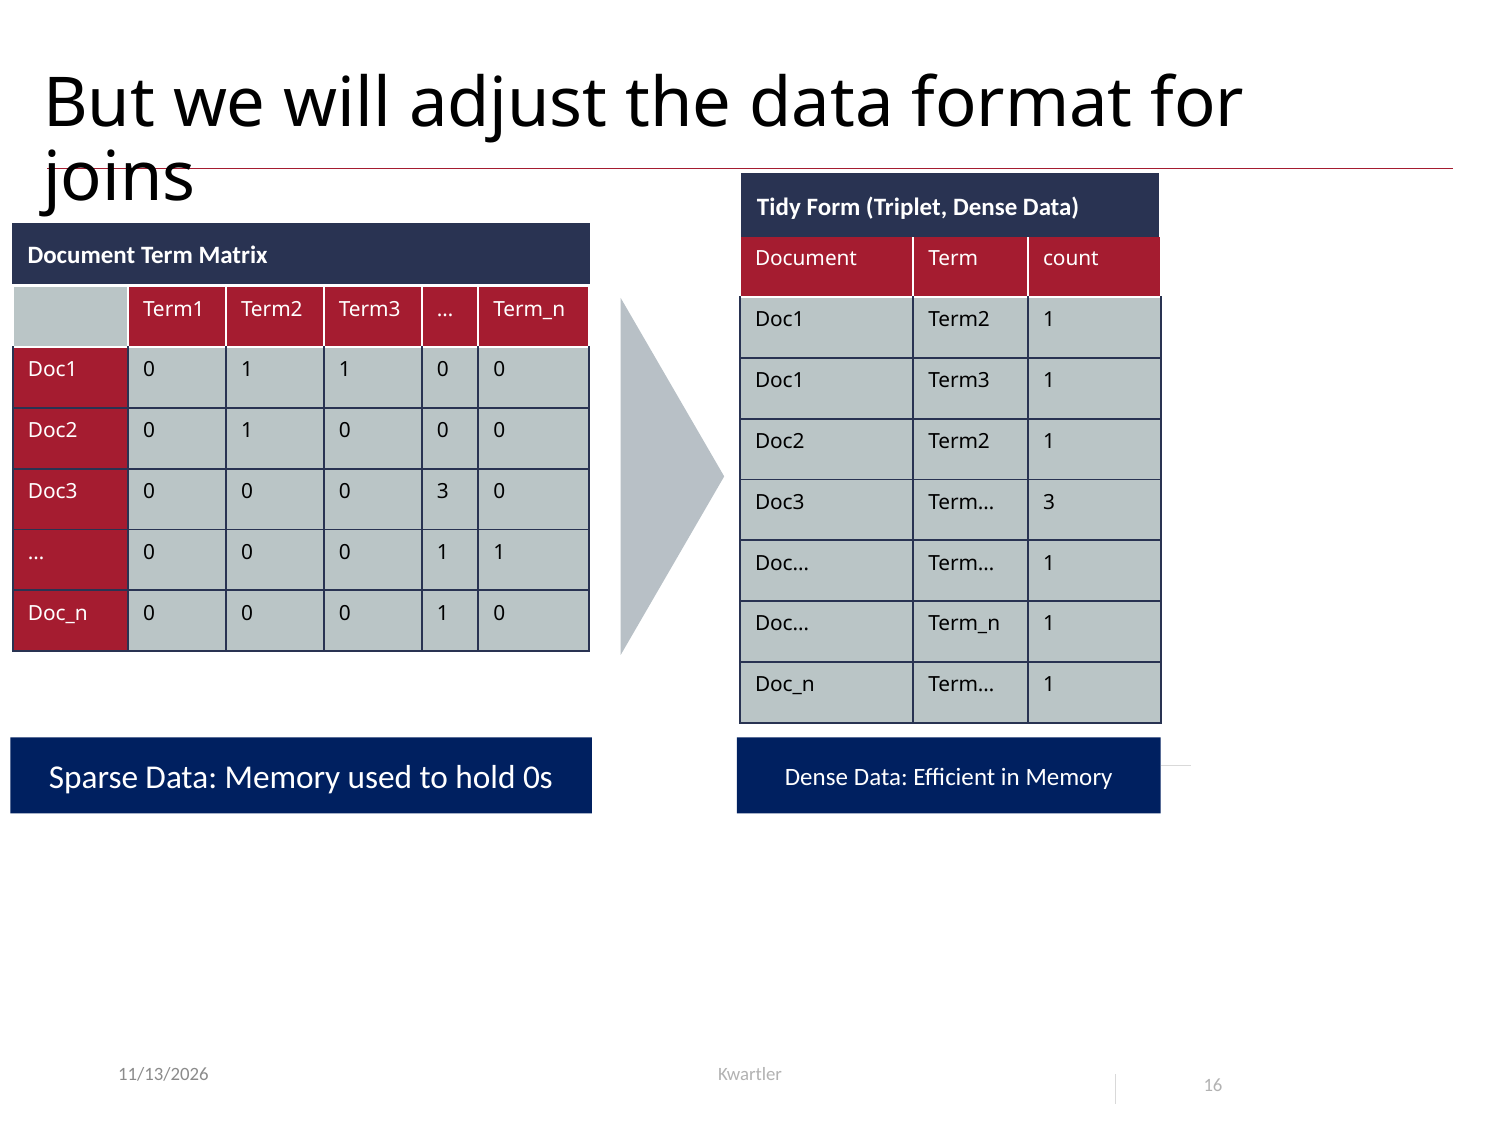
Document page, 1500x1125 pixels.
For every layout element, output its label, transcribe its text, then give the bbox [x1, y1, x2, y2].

table_cell 0 [227, 530, 323, 589]
table_cell 0 [325, 409, 421, 468]
table_cell 0 [479, 348, 588, 407]
table_cell Doc3 [14, 470, 127, 529]
table_cell 1 [1029, 541, 1160, 600]
table_cell 0 [227, 591, 323, 650]
table_header count [1029, 237, 1160, 296]
table_cell Term… [914, 480, 1027, 539]
table_cell 1 [1029, 359, 1160, 418]
text_box Sparse Data: Memory used to hold 0s [9, 736, 593, 814]
table_header [14, 287, 127, 346]
table_cell 0 [227, 470, 323, 529]
table_cell 3 [1029, 480, 1160, 539]
table_header Term2 [227, 287, 323, 346]
table_cell Doc_n [14, 591, 127, 650]
table_header Term3 [325, 287, 421, 346]
table_cell Doc2 [741, 420, 912, 479]
slide_number 16 [1188, 1042, 1330, 1103]
table_cell 0 [423, 409, 477, 468]
table_cell 0 [129, 591, 225, 650]
table_cell Term_n [914, 602, 1027, 661]
table_cell Doc… [741, 541, 912, 600]
table_cell 0 [129, 409, 225, 468]
table_cell Doc… [741, 602, 912, 661]
table_cell 1 [325, 348, 421, 407]
table_cell Doc2 [14, 409, 127, 468]
table_cell Term2 [914, 420, 1027, 479]
table_cell 0 [325, 591, 421, 650]
table_cell 1 [423, 530, 477, 589]
table_header Term [914, 237, 1027, 296]
table_cell 3 [423, 470, 477, 529]
table_cell 0 [129, 530, 225, 589]
table_cell 1 [227, 409, 323, 468]
table_cell Term… [914, 663, 1027, 722]
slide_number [103, 1042, 441, 1103]
table_cell Doc1 [741, 298, 912, 357]
footer Kwartler [496, 1042, 1004, 1103]
table_cell 0 [423, 348, 477, 407]
table_cell Term… [914, 541, 1027, 600]
table_cell Doc_n [741, 663, 912, 722]
table_cell … [14, 530, 127, 589]
table_cell Term2 [914, 298, 1027, 357]
table_cell 1 [479, 530, 588, 589]
title But we will adjust the data format for joins [28, 59, 1397, 157]
table_cell 0 [325, 530, 421, 589]
table_header Term_n [479, 287, 588, 346]
table_cell 1 [423, 591, 477, 650]
table_cell 0 [479, 470, 588, 529]
table_cell 1 [1029, 420, 1160, 479]
table_cell 0 [129, 348, 225, 407]
table_cell 1 [227, 348, 323, 407]
text_box Document Term Matrix [12, 223, 590, 285]
table_cell 0 [129, 470, 225, 529]
table_cell 0 [325, 470, 421, 529]
table_header Document [741, 237, 912, 296]
text_box Tidy Form (Triplet, Dense Data) [741, 173, 1159, 237]
table_cell 0 [479, 409, 588, 468]
table_header … [423, 287, 477, 346]
table_cell Term3 [914, 359, 1027, 418]
text_box [619, 294, 726, 659]
table_cell Doc1 [14, 348, 127, 407]
text_box Dense Data: Efficient in Memory [736, 736, 1162, 814]
table_cell 0 [479, 591, 588, 650]
table_cell 1 [1029, 602, 1160, 661]
table_cell 1 [1029, 298, 1160, 357]
table_cell Doc3 [741, 480, 912, 539]
table_cell 1 [1029, 663, 1160, 722]
table_header Term1 [129, 287, 225, 346]
table_cell Doc1 [741, 359, 912, 418]
